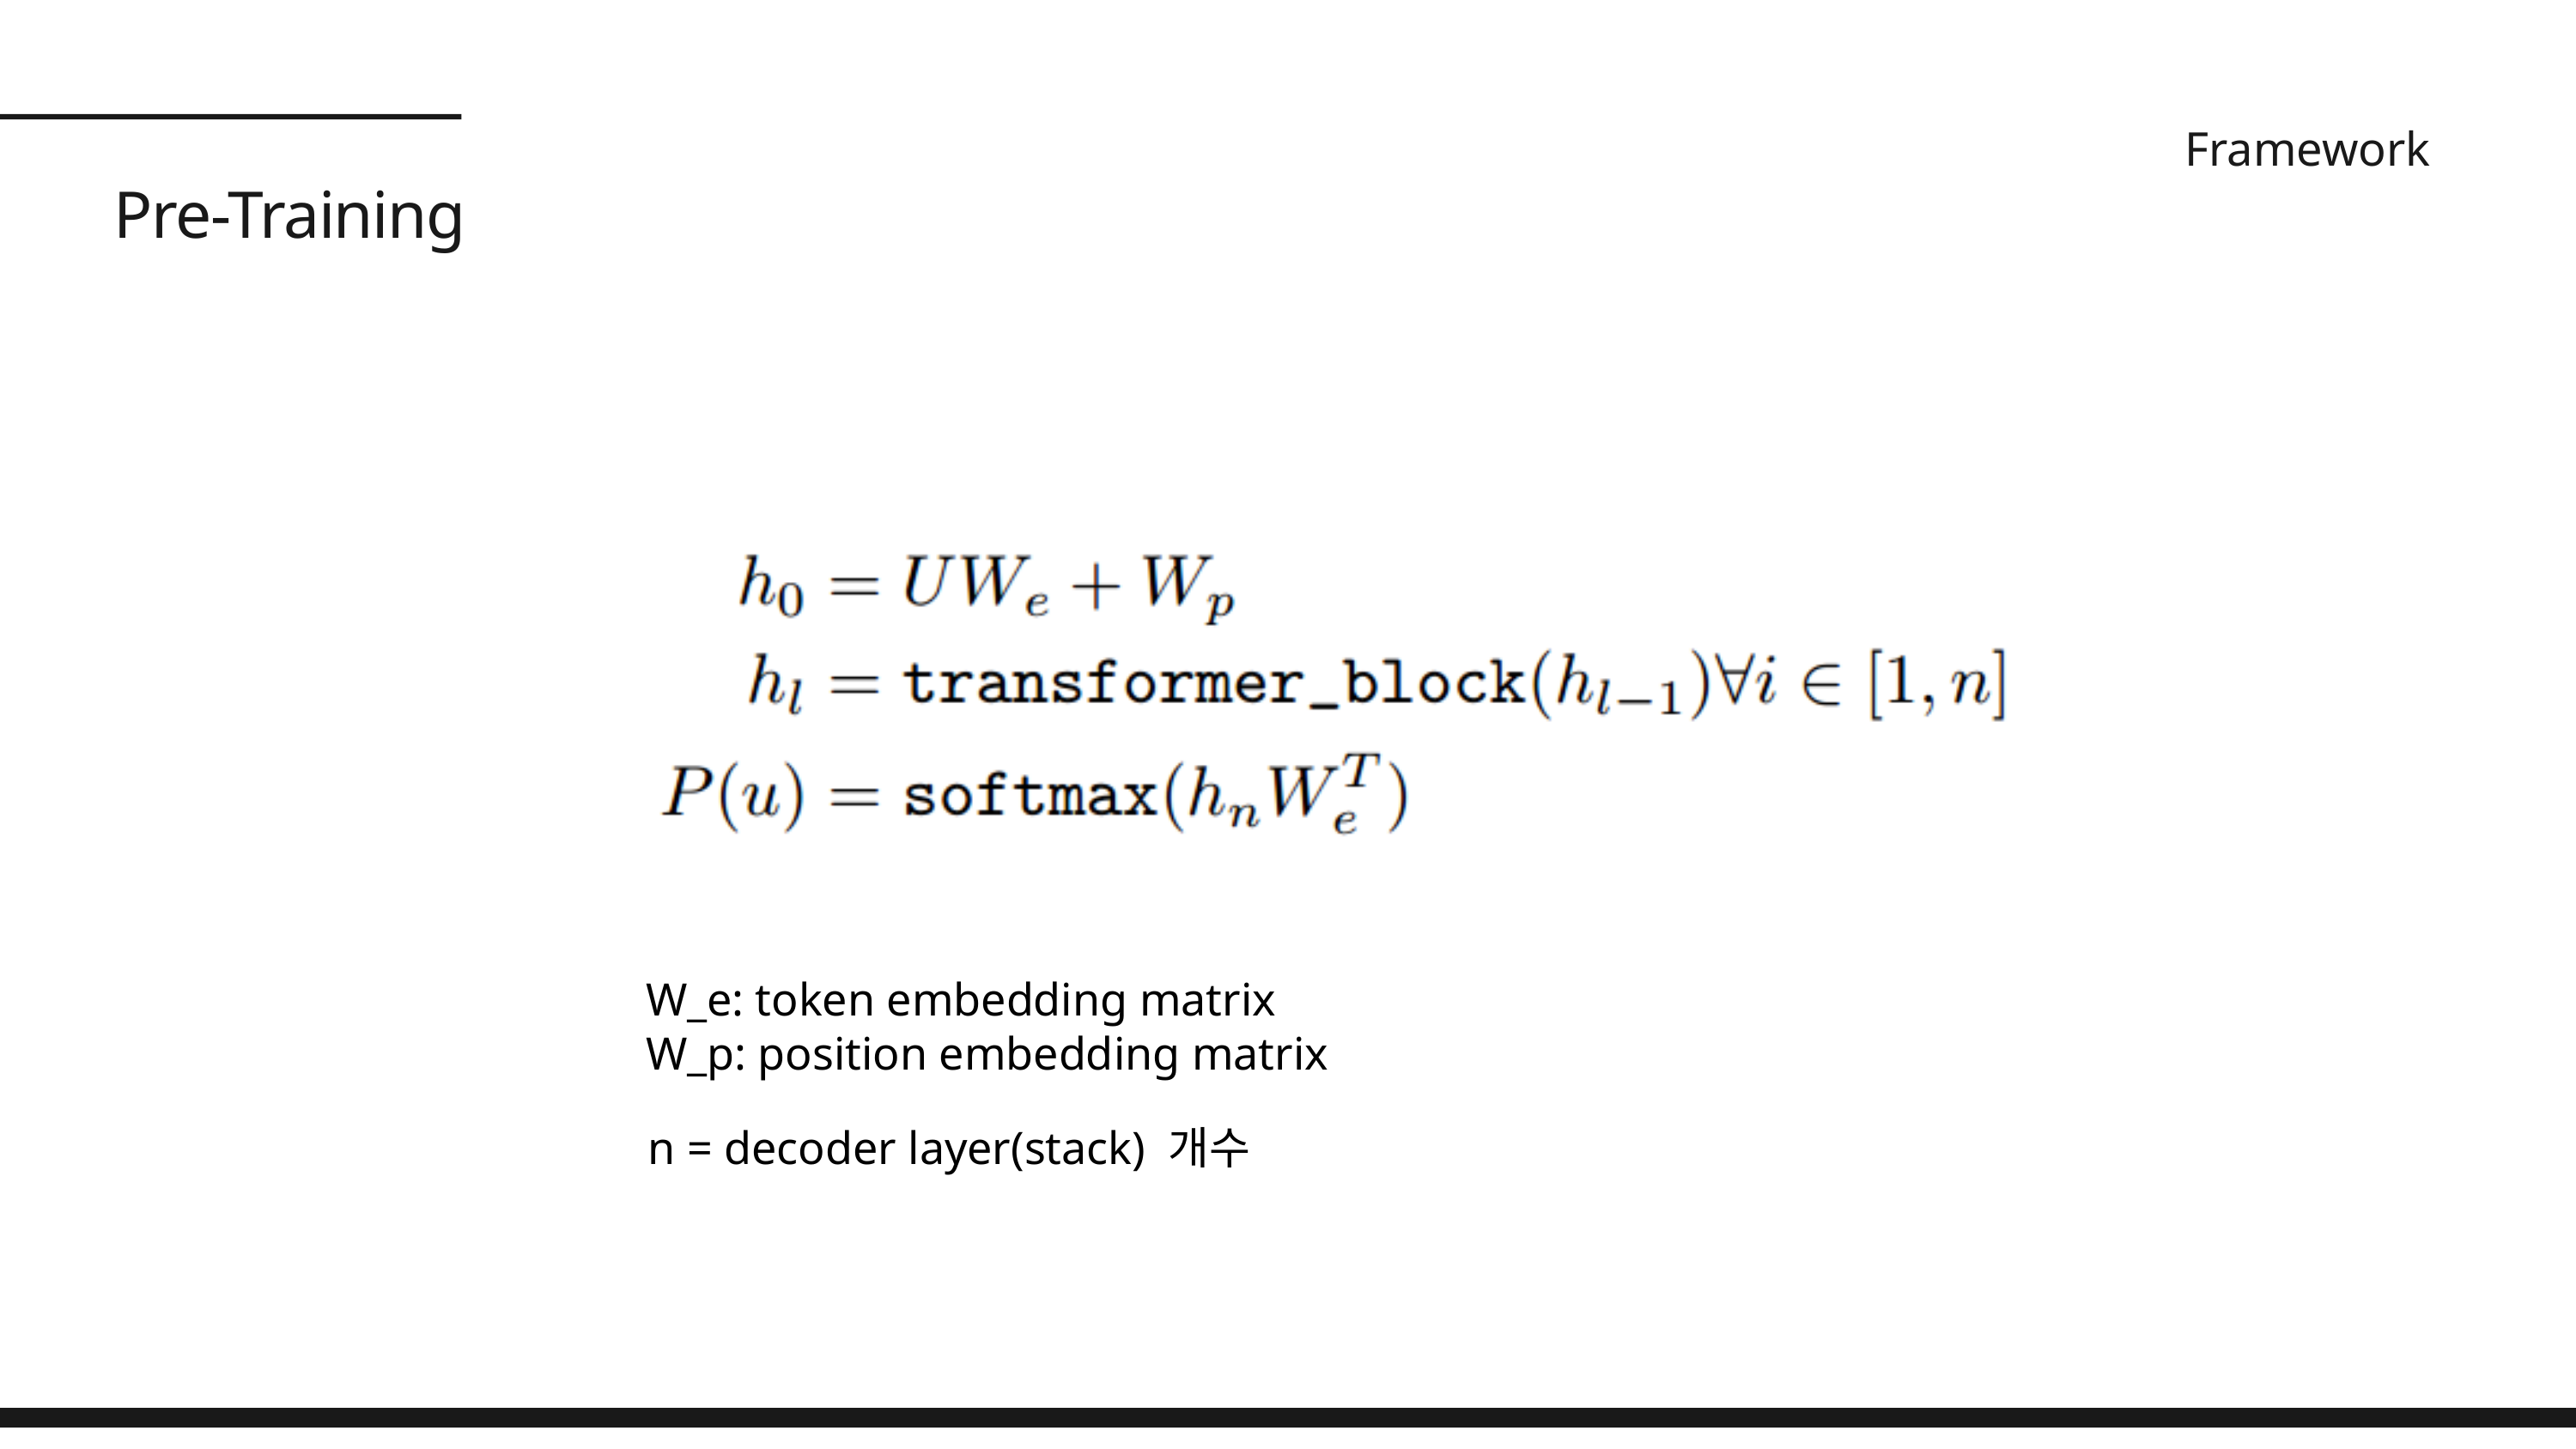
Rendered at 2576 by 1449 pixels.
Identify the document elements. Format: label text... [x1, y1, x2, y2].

text_box Pre-Training [75, 132, 466, 252]
picture [633, 503, 2051, 852]
text_box Framework [1884, 110, 2432, 175]
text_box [0, 1409, 2576, 1427]
text_box n = decoder layer(stack) 개수 [635, 1113, 1456, 1180]
text_box W_e: token embedding matrix W_p: position embedding matrix [633, 964, 1454, 1085]
